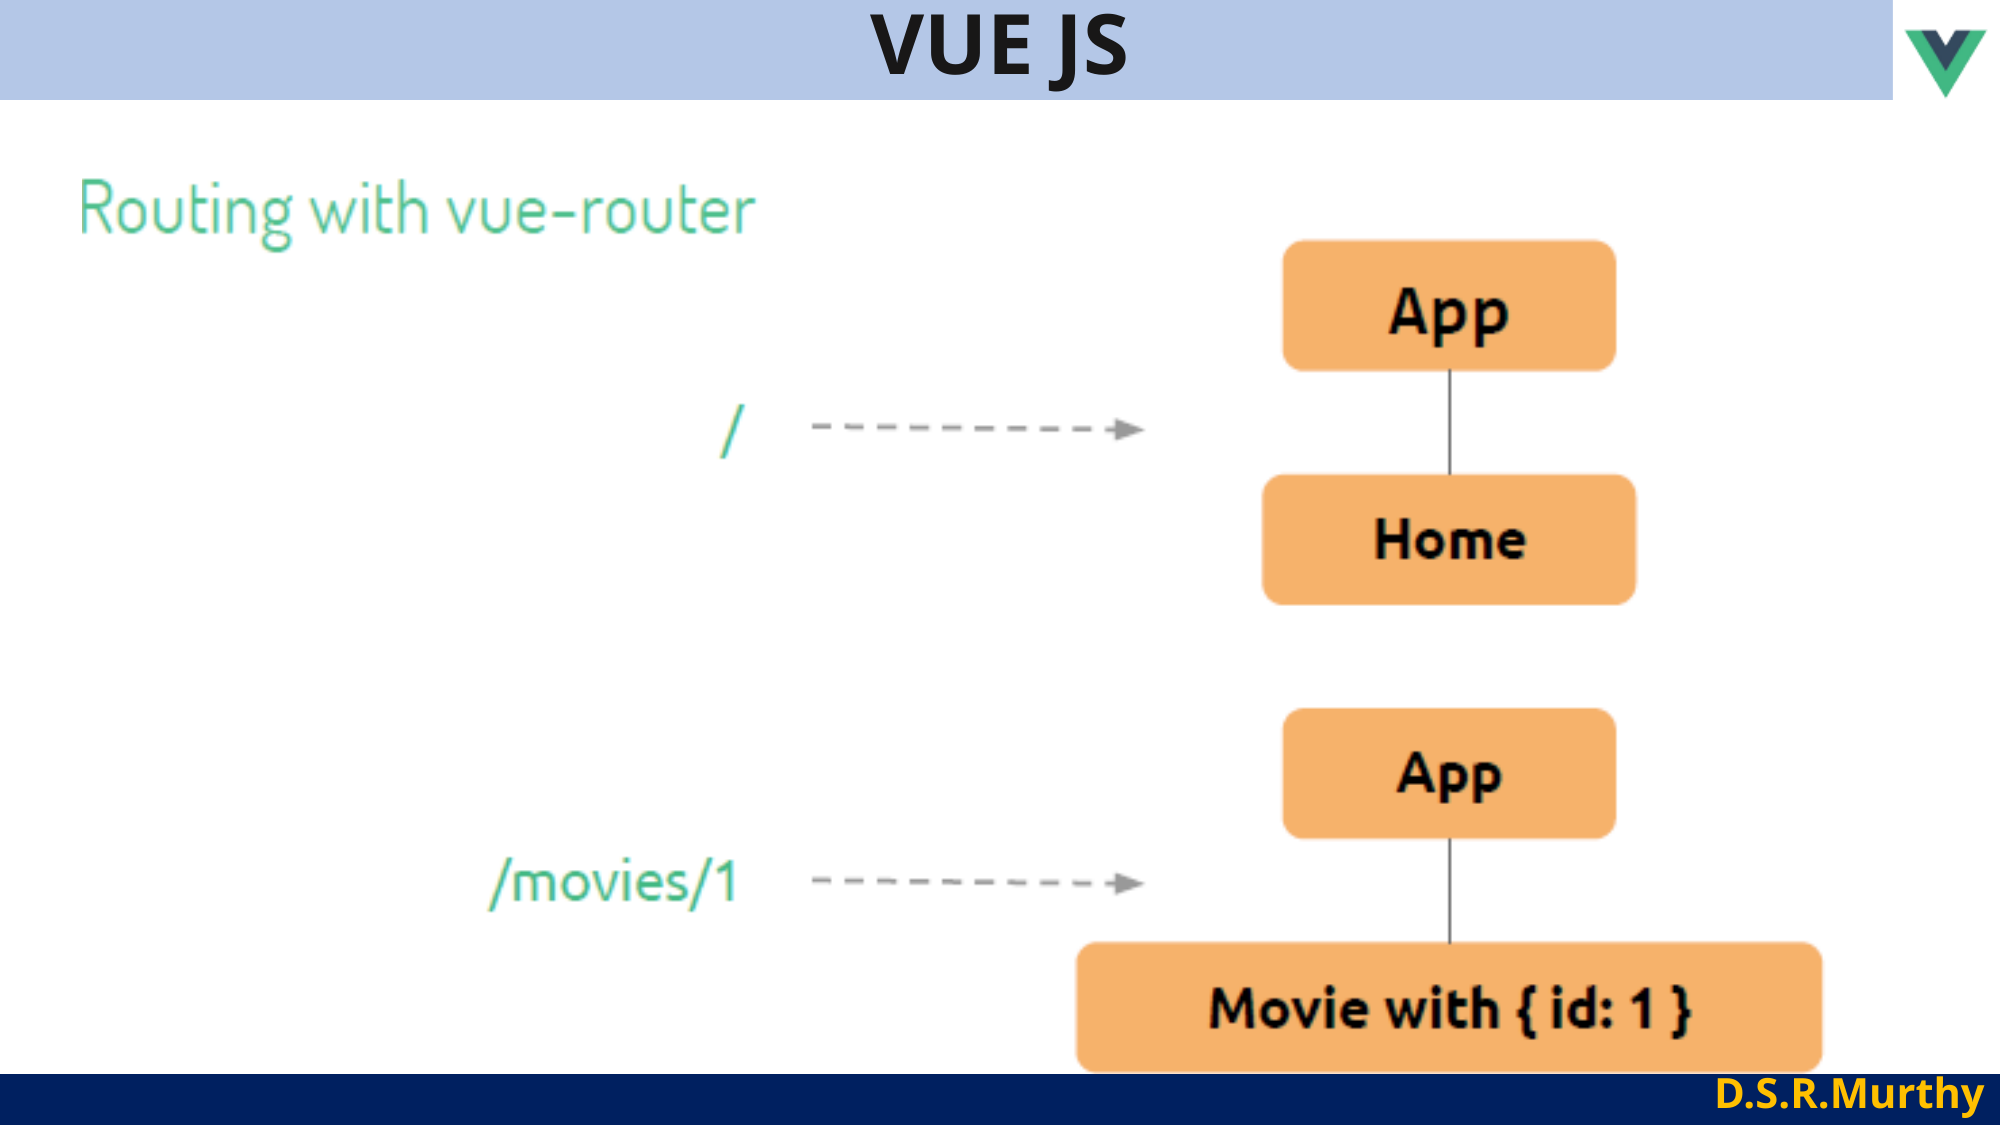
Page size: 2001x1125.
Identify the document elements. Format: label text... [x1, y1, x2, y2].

picture [82, 0, 2000, 1114]
text_box D.S.R.Murthy [0, 1074, 2000, 1125]
title VUE JS [0, 0, 1892, 100]
